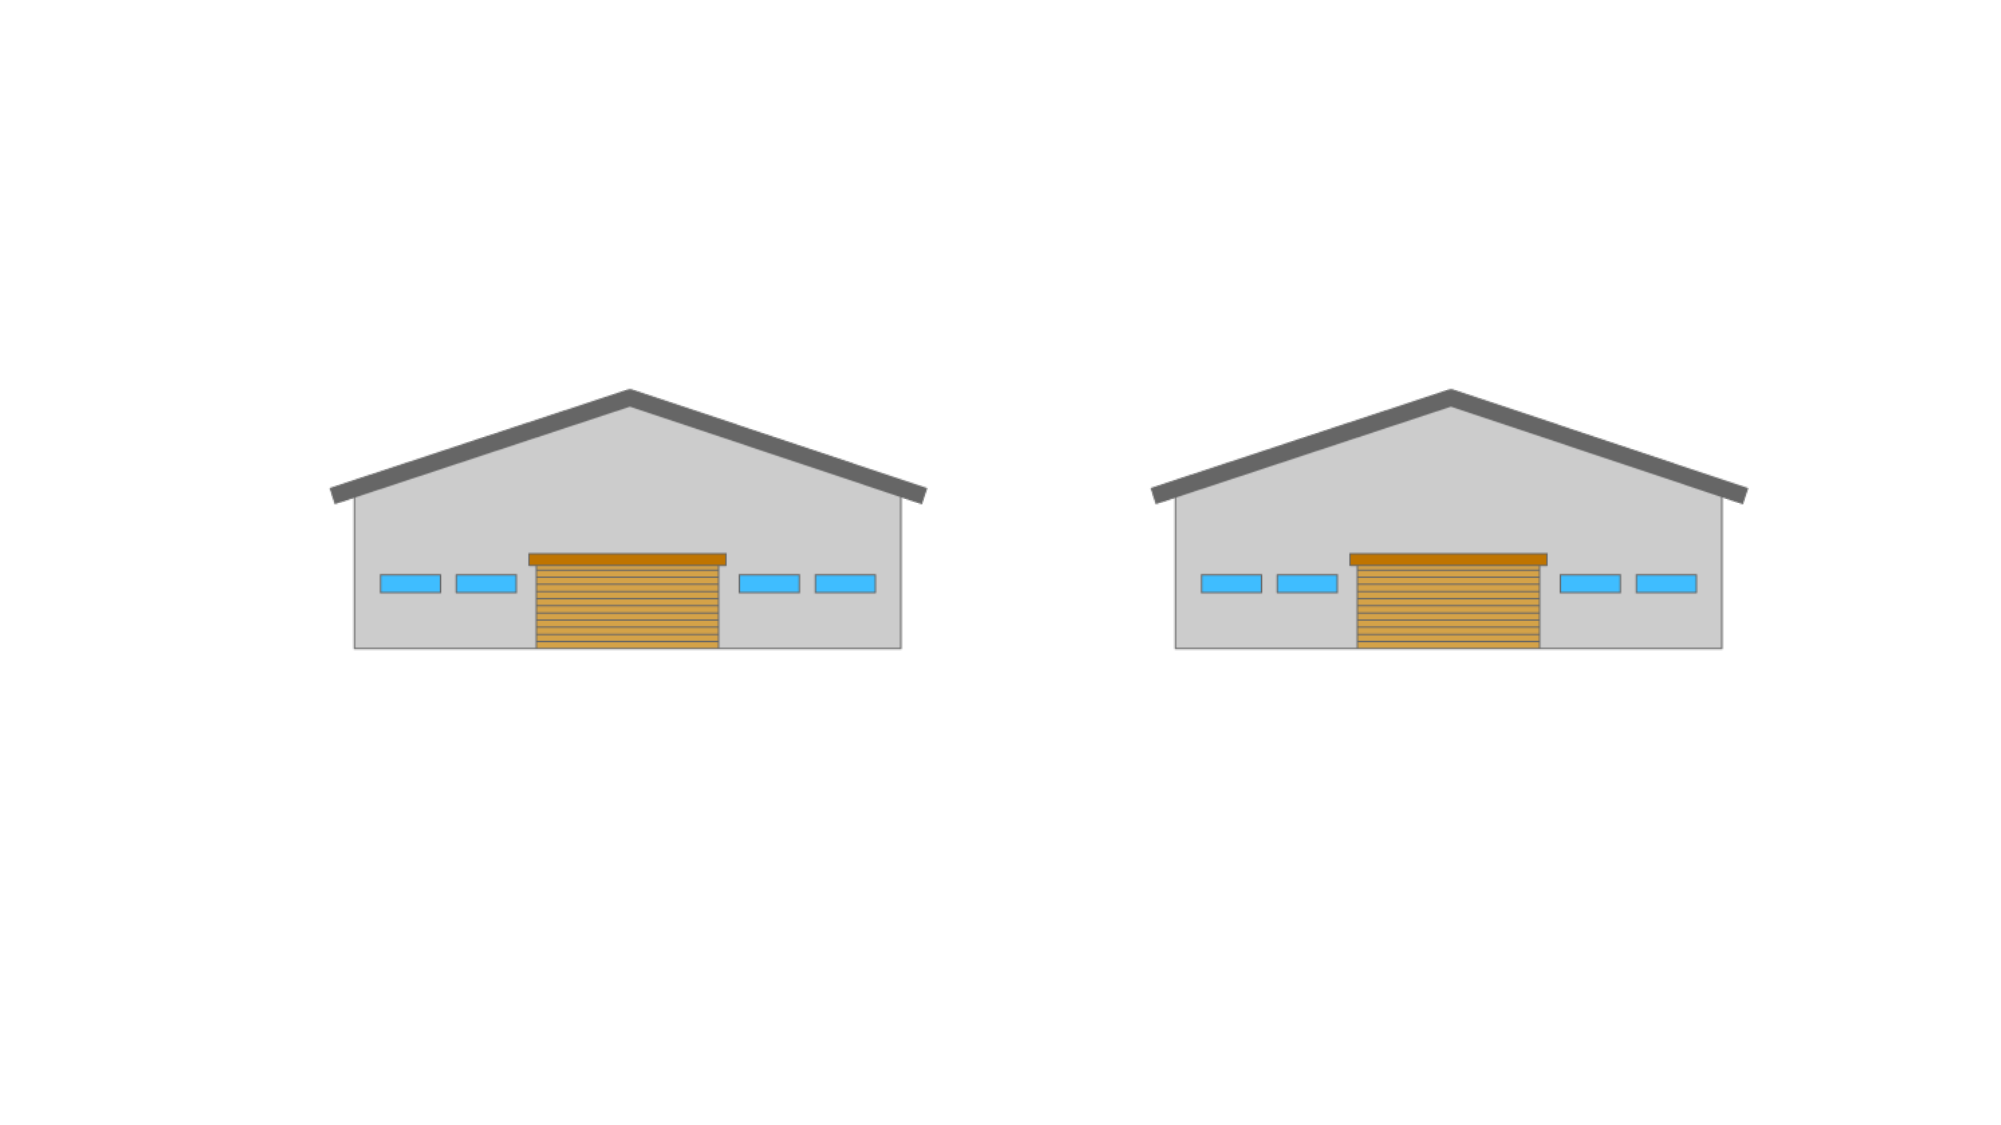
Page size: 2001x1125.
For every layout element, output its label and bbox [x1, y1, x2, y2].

text_box [318, 376, 1760, 663]
